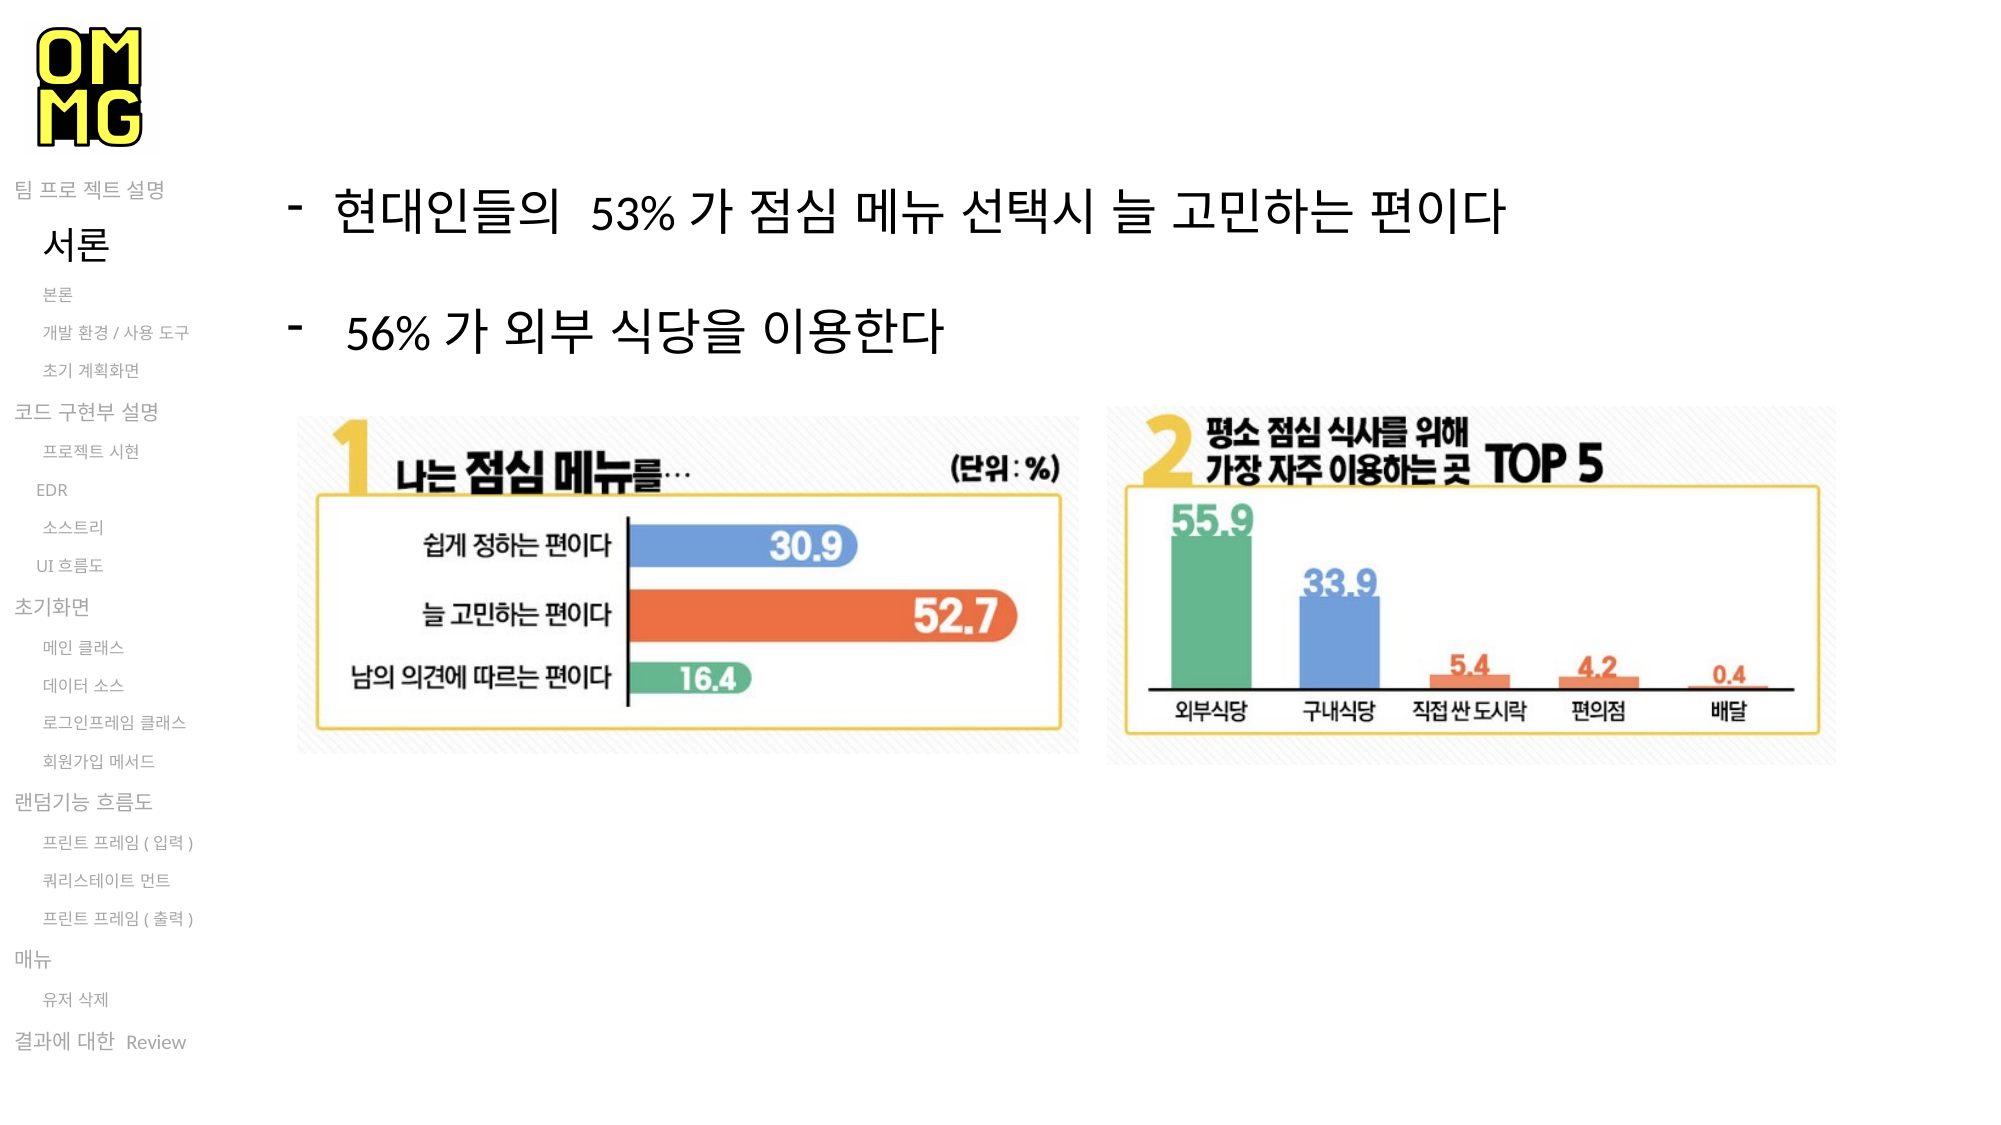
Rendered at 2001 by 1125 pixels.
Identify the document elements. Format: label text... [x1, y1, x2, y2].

text_box 팀 프로 젝트 설명 서론 본론 개발 환경/사용 도구 초기 계획화면 코드 구현부 설명 프로젝트 시현 EDR 소스트리 UI흐름도 초기화면 메인 클래스 데이터 소스 로그인프레임 클래스 회원가입 메서드 랜덤기능 흐름도 프린트 프레임(입력) 쿼리스테이트 먼트 프린트 프레임(출력) 매뉴 유저 삭제 결과에 대한 Review [0, 168, 222, 1061]
picture [23, 19, 159, 155]
picture [297, 416, 1079, 754]
picture [1107, 406, 1836, 765]
text_box 현대인들의 53%가 점심 메뉴 선택시 늘 고민하는 편이다 56%가 외부 식당을 이용한다 [272, 173, 1776, 459]
